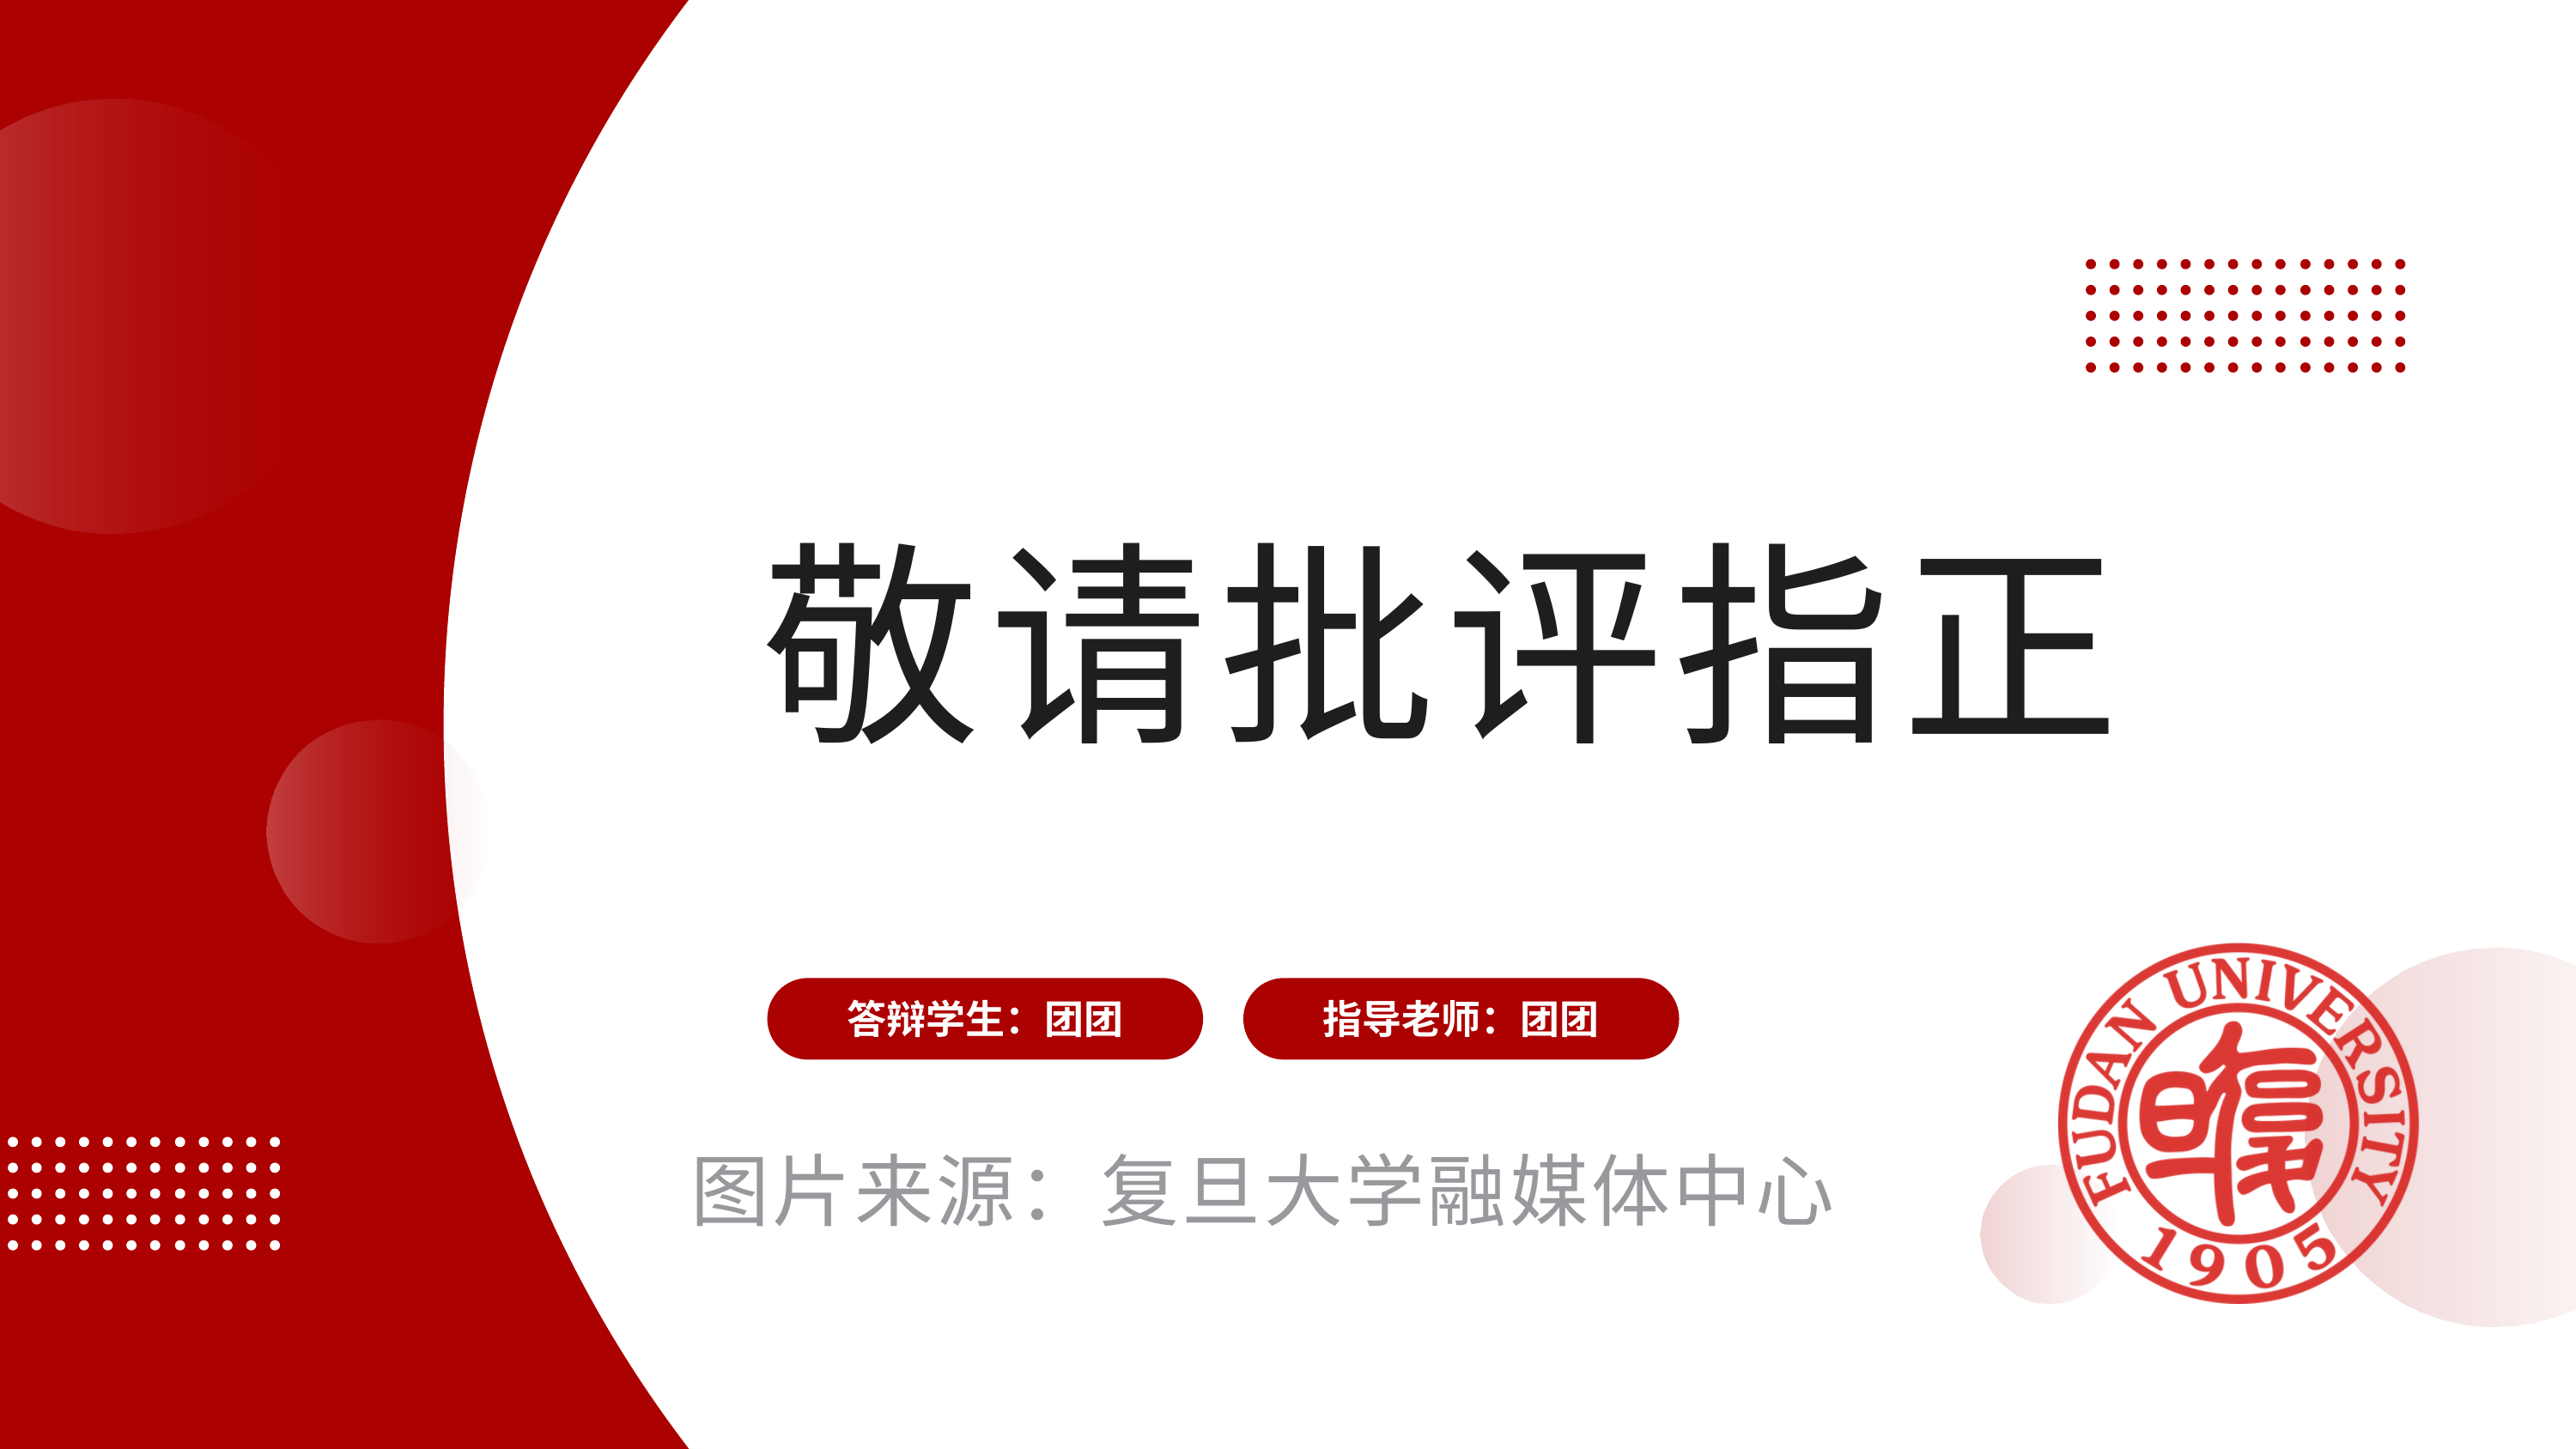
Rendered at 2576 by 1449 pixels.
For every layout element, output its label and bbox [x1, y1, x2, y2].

text_box [1242, 978, 1680, 1060]
text_box [0, 1137, 281, 1251]
text_box [266, 718, 490, 943]
text_box [2085, 258, 2406, 373]
text_box [767, 978, 1204, 1060]
text_box [2304, 946, 2576, 1327]
text_box [1980, 1164, 2121, 1304]
text_box [443, 0, 2576, 1449]
text_box [0, 98, 331, 534]
